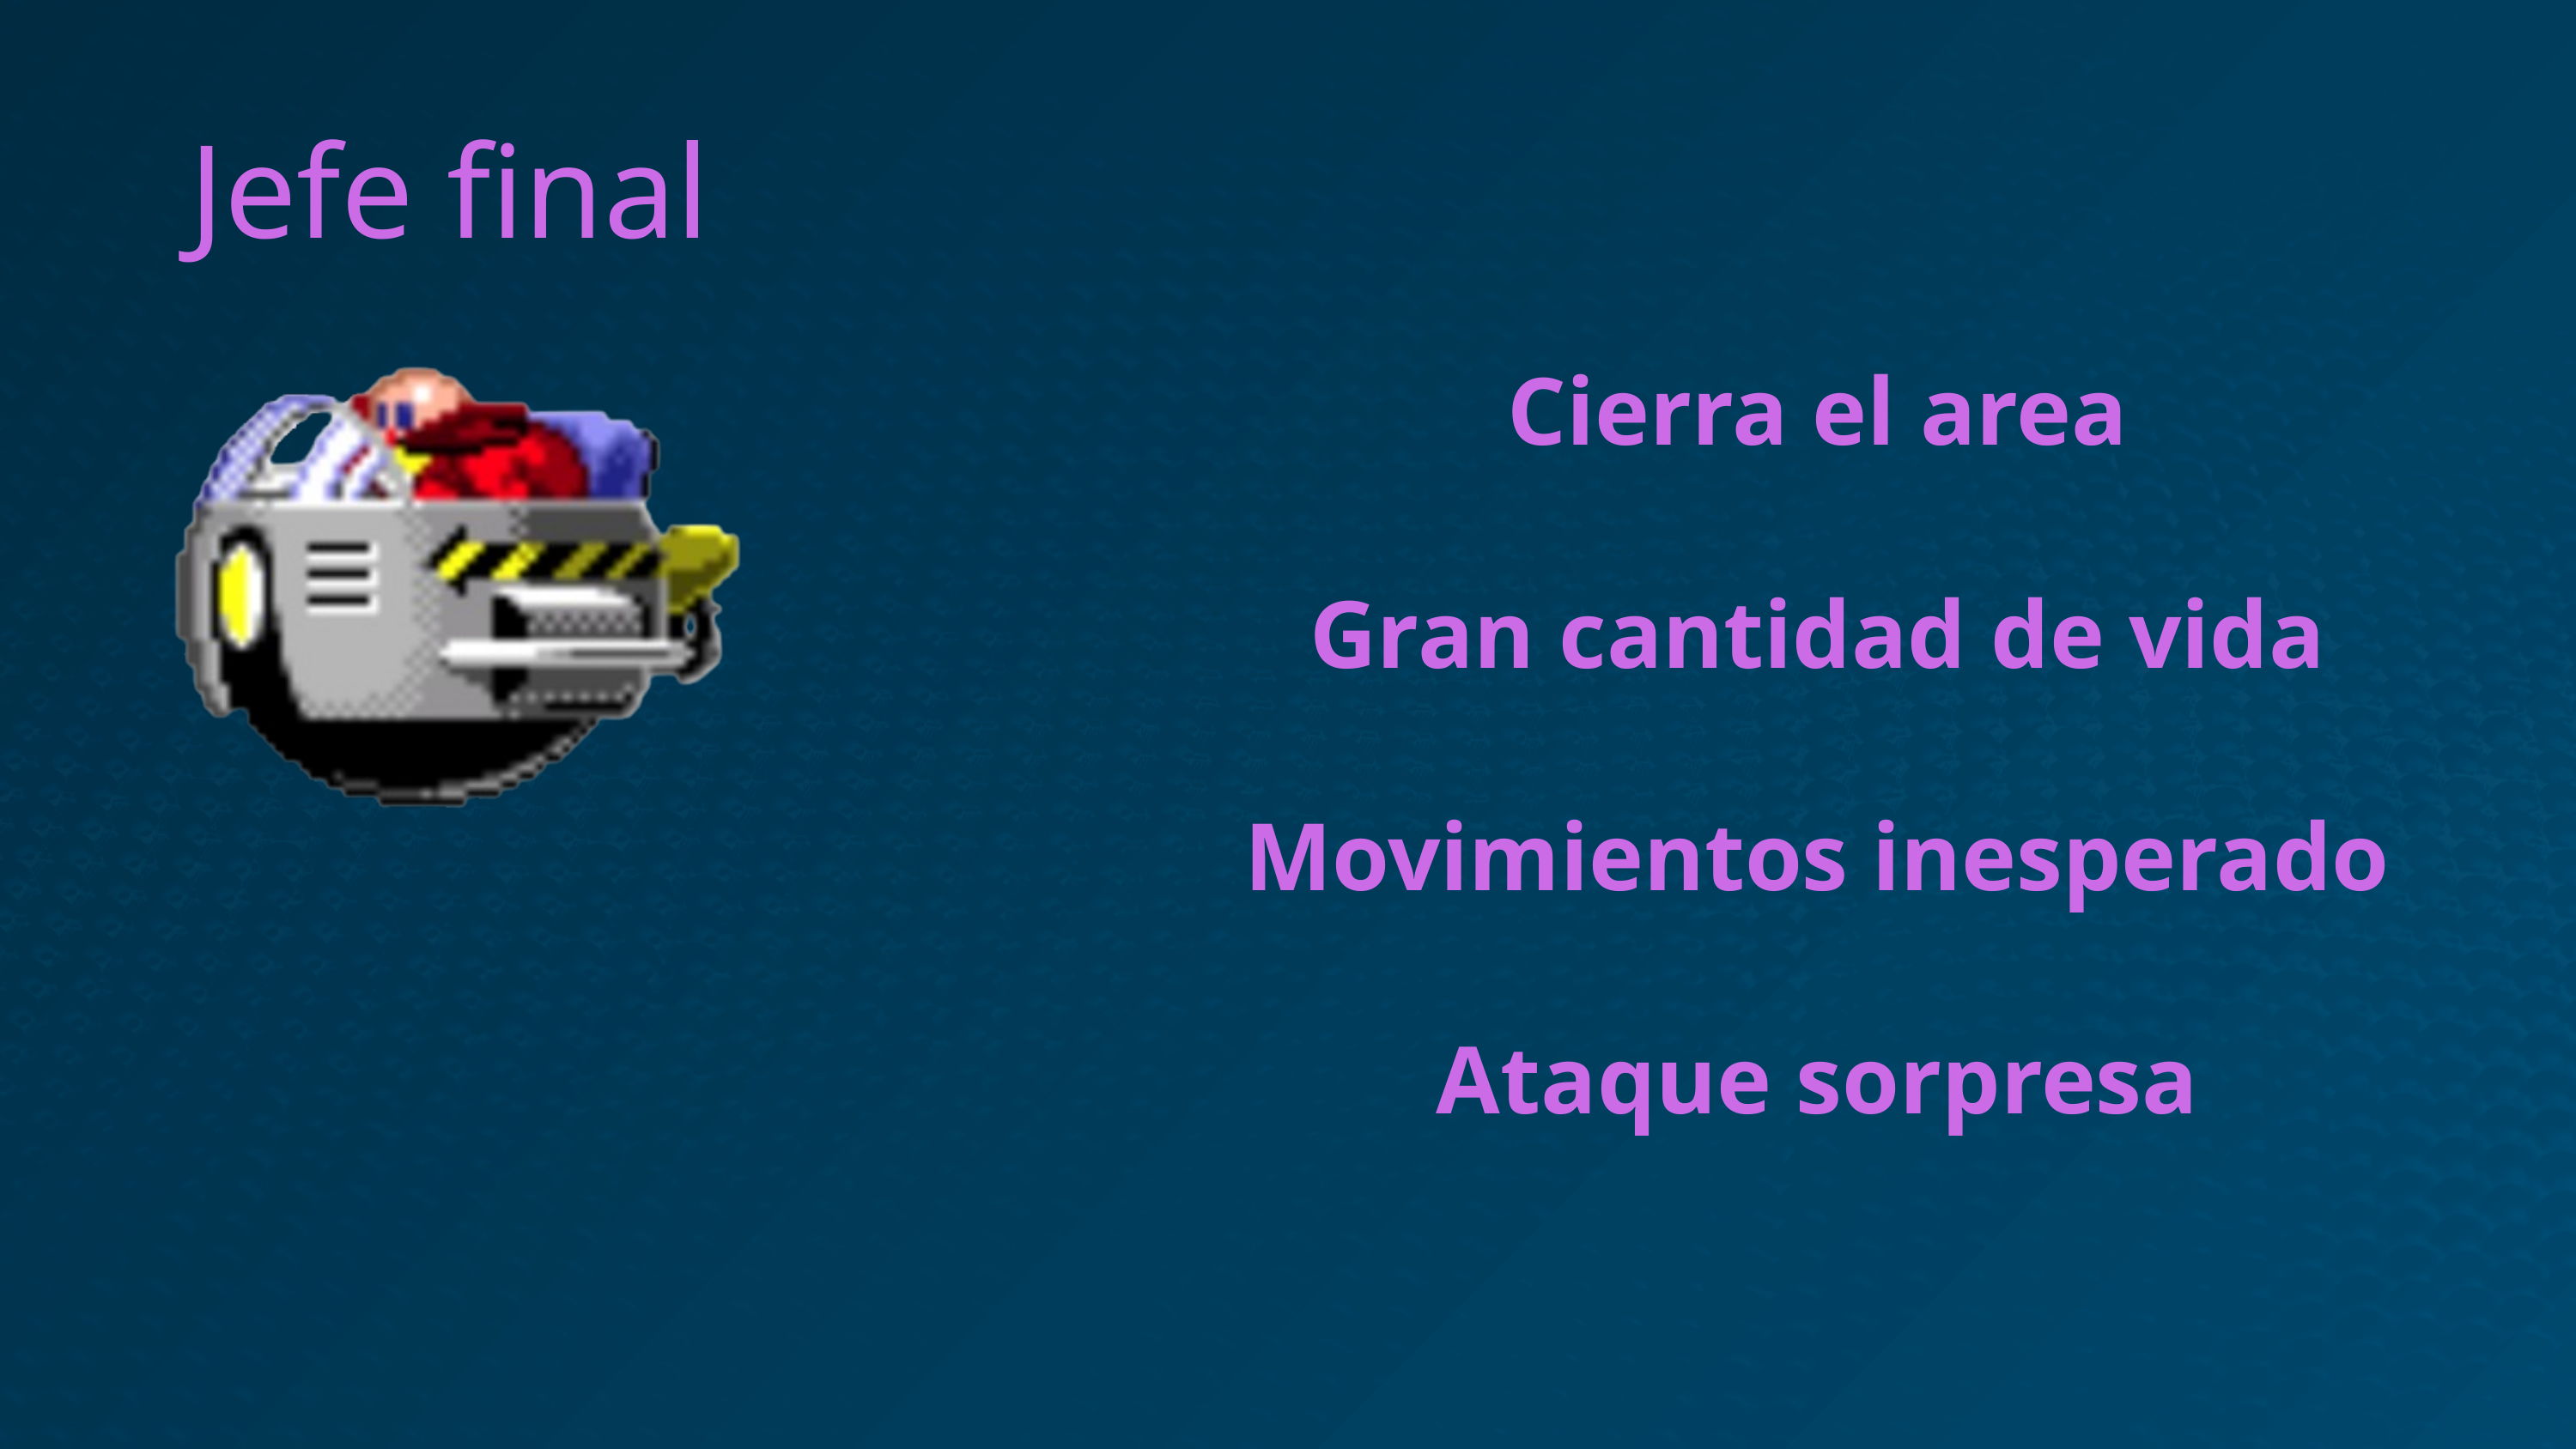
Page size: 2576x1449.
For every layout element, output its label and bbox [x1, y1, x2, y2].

text_box [0, 0, 2576, 1449]
